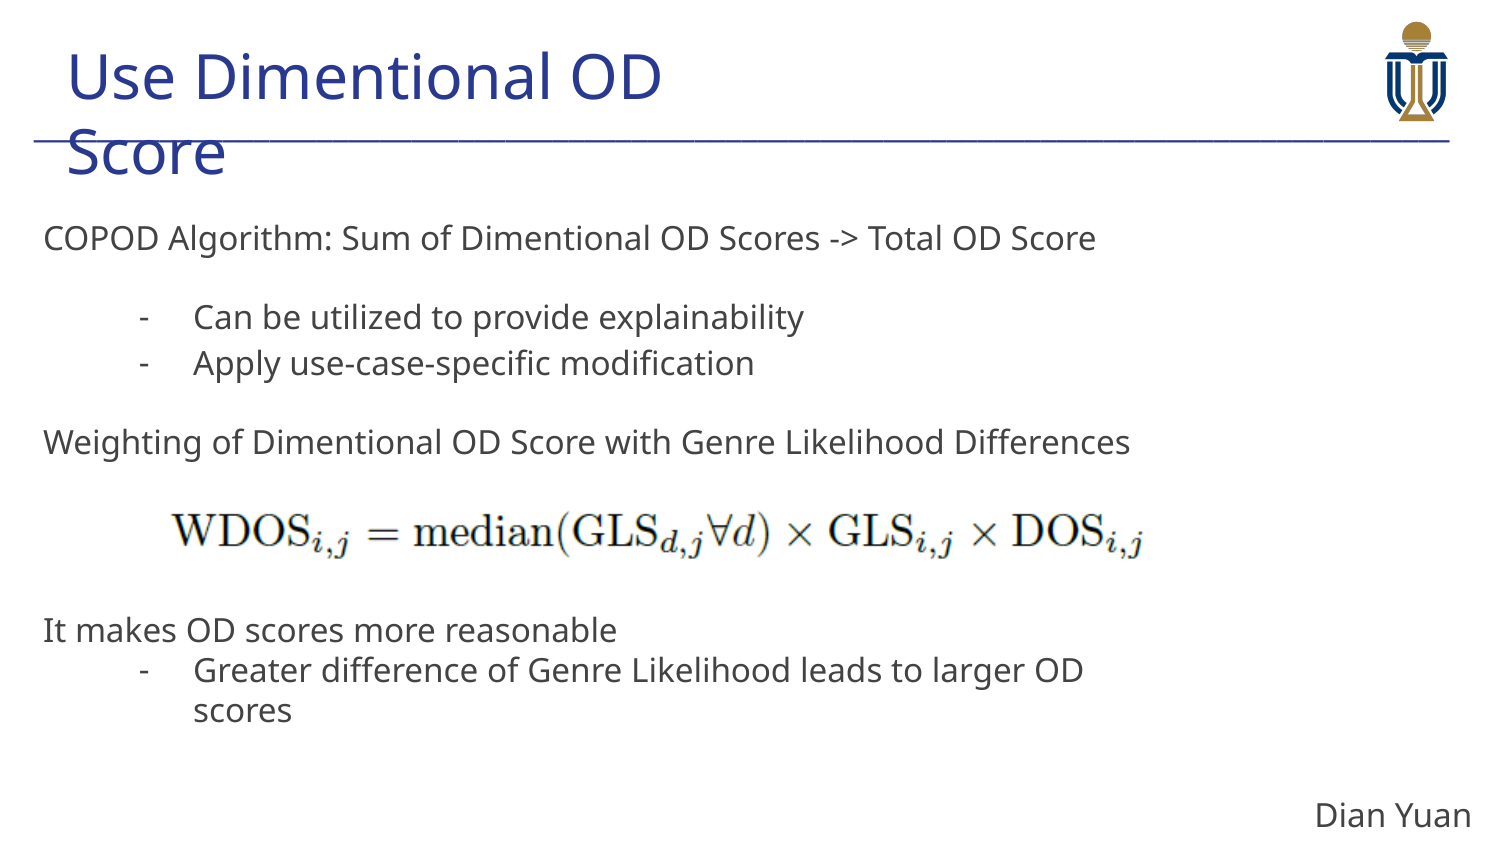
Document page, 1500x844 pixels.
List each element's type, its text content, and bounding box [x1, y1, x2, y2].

title __________________________________________________________________________________________ [18, 87, 1500, 188]
text_box It makes OD scores more reasonable Greater difference of Genre Likelihood leads to larger OD scores [28, 594, 1162, 744]
picture [146, 481, 1169, 578]
text_box COPOD Algorithm: Sum of Dimentional OD Scores -> Total OD Score Can be utilized to provide explainability Apply use-case-specific modification Weighting of Dimentional OD Score with Genre Likelihood Differences [28, 195, 1237, 476]
text_box Dian Yuan [1047, 773, 1488, 844]
title Use Dimentional OD Score [51, 21, 851, 87]
picture [1383, 21, 1450, 122]
